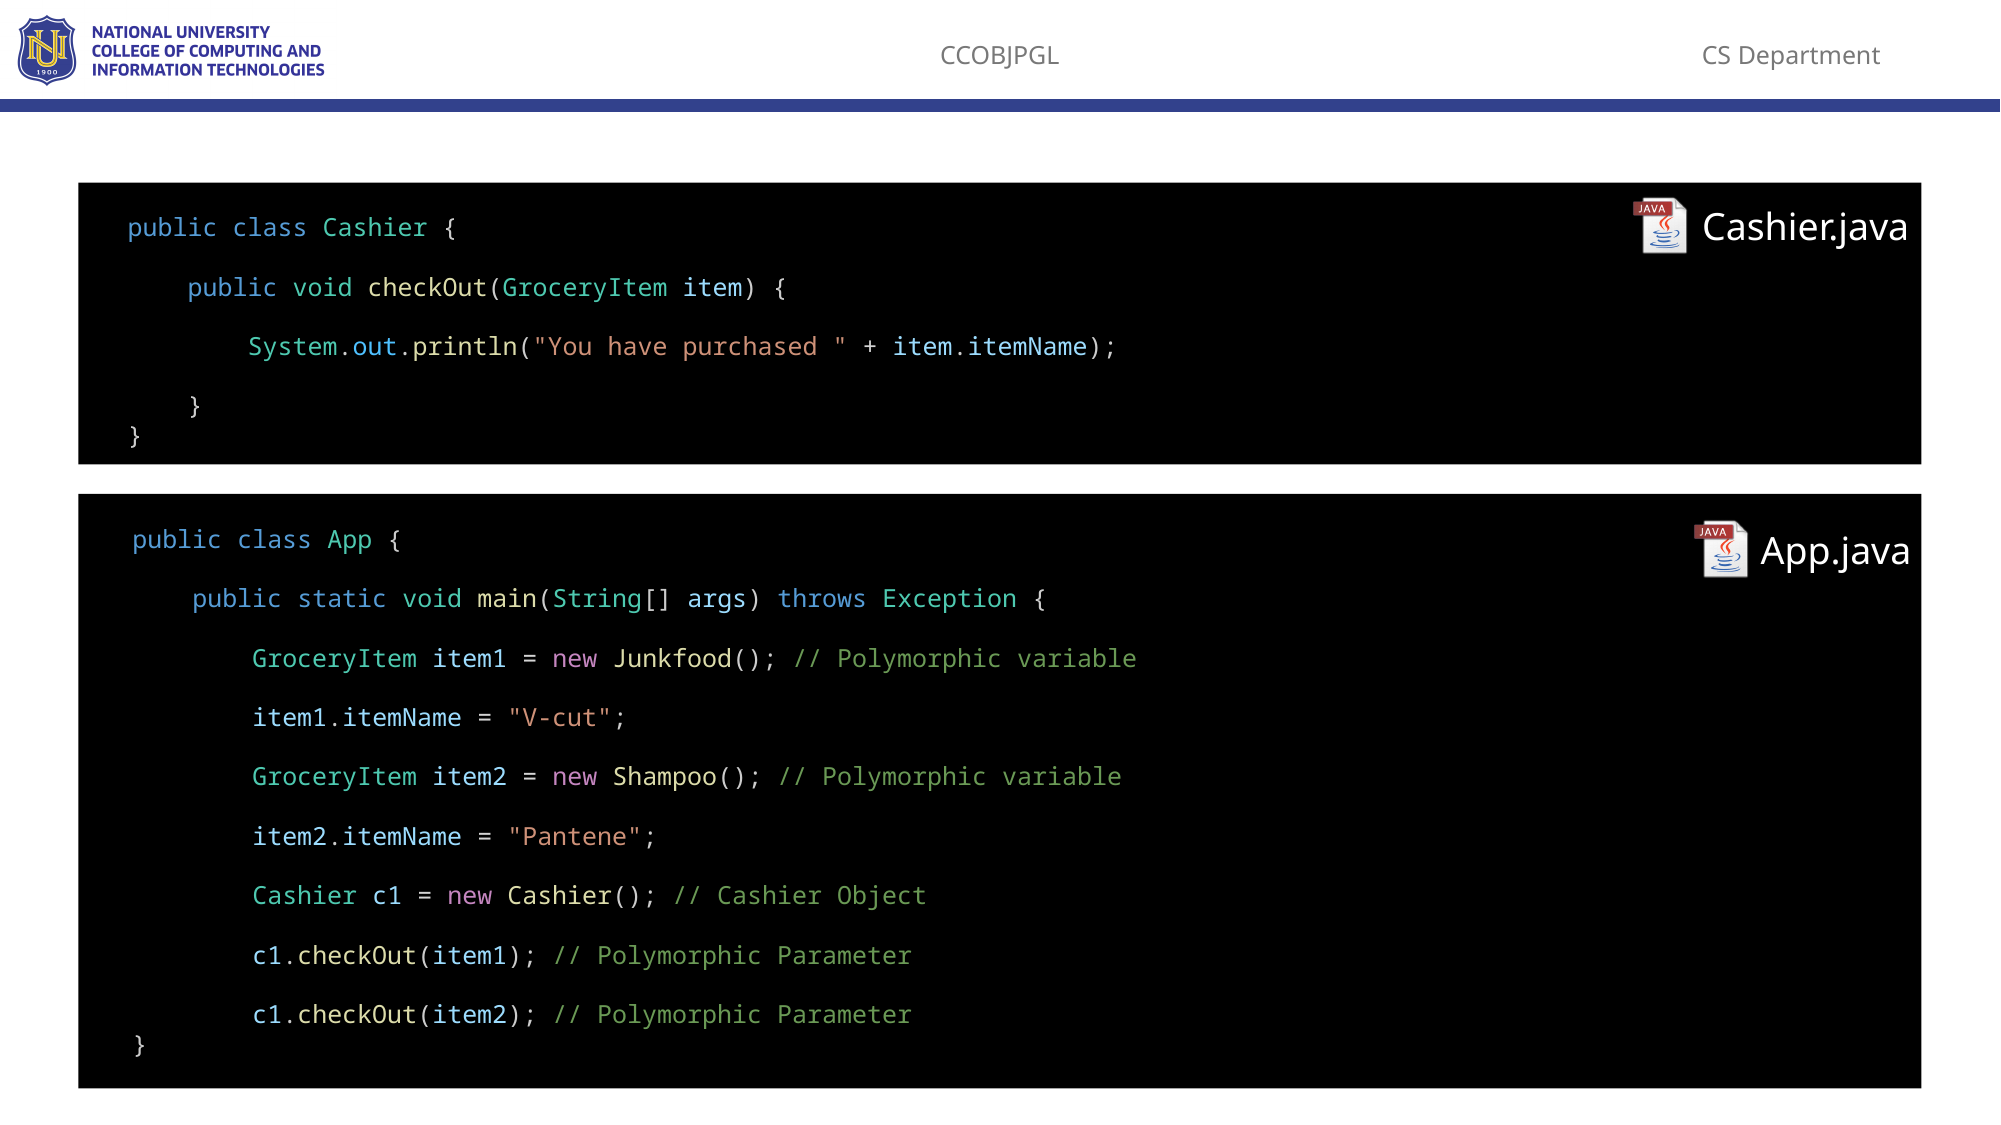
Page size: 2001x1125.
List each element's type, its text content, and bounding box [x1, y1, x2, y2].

text_box public class Cashier { public void checkOut(GroceryItem item) { System.out.println("You have purchased " + item.itemName); } } [112, 204, 1878, 458]
picture [0, 0, 337, 99]
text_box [1630, 195, 1923, 258]
text_box public class App { public static void main(String[] args) throws Exception { GroceryItem item1 = new Junkfood(); // Polymorphic variable item1.itemName = "V-cut"; GroceryItem item2 = new Shampoo(); // Polymorphic variable item2.itemName = "Pantene"; Cashier c1 = new Cashier(); // Cashier Object c1.checkOut(item1); // Polymorphic Parameter c1.checkOut(item2); // Polymorphic Parameter } [117, 516, 1883, 1066]
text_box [1690, 519, 1922, 581]
text_box [78, 182, 1922, 465]
text_box [78, 493, 1922, 1089]
